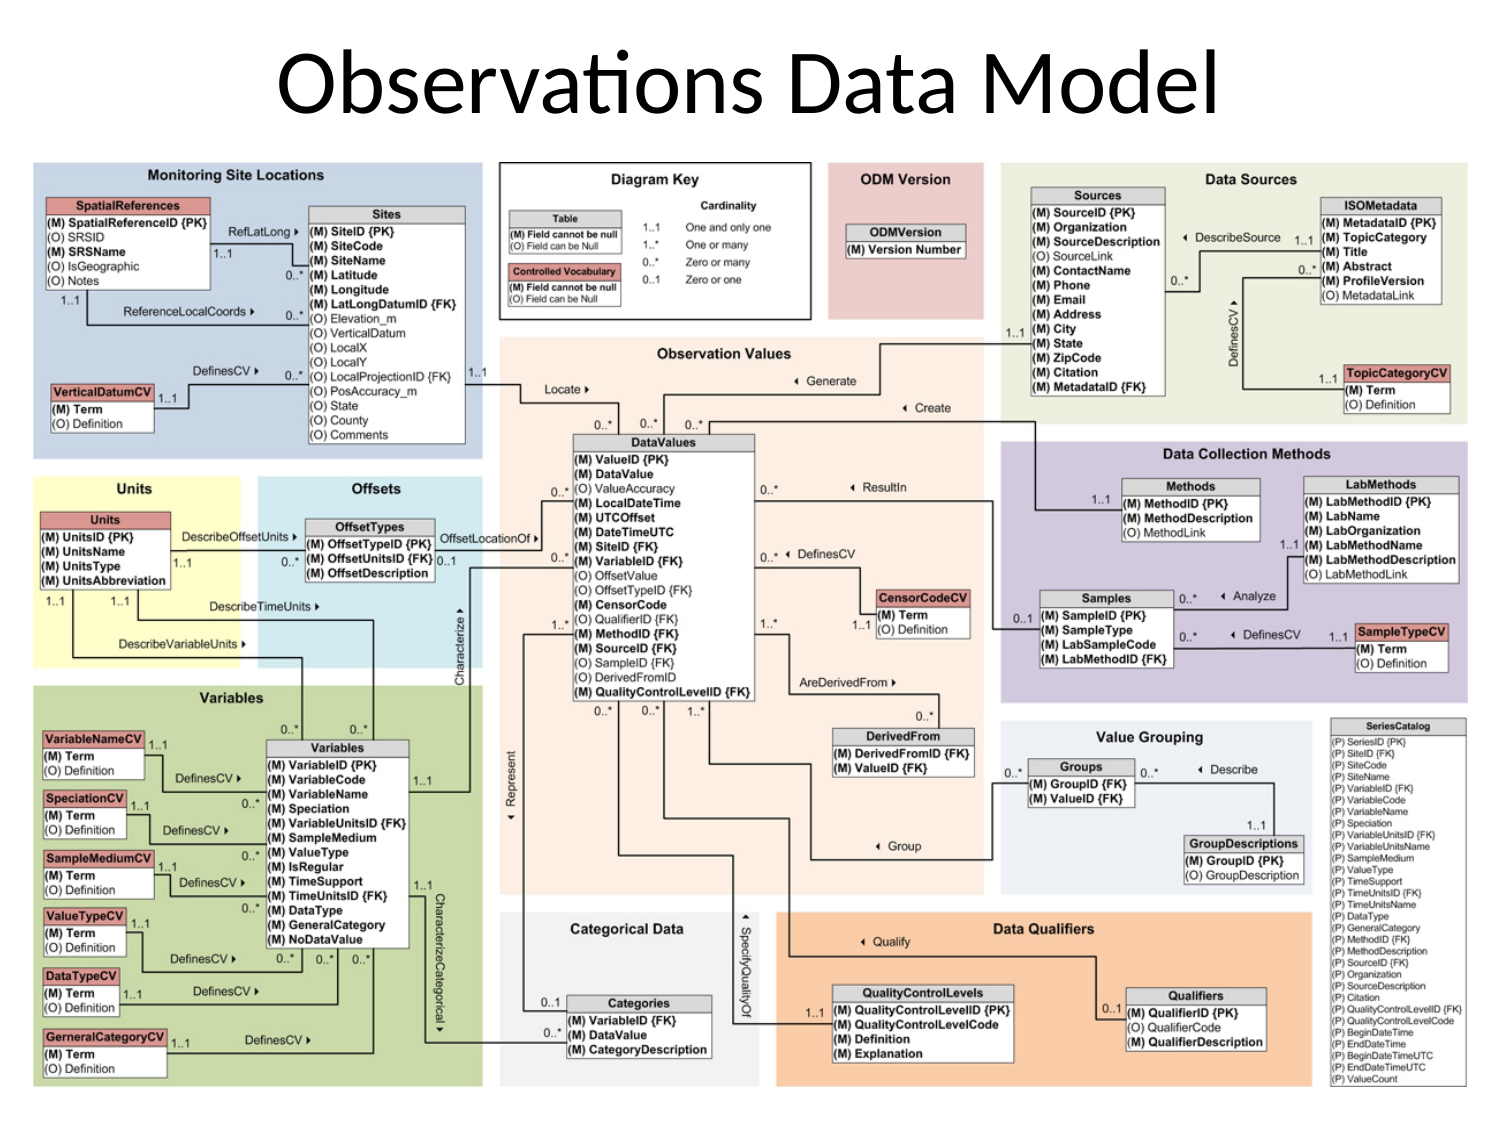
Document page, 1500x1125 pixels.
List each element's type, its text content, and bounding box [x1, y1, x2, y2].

title Observations Data Model [75, 0, 1425, 154]
picture [33, 162, 1468, 1088]
